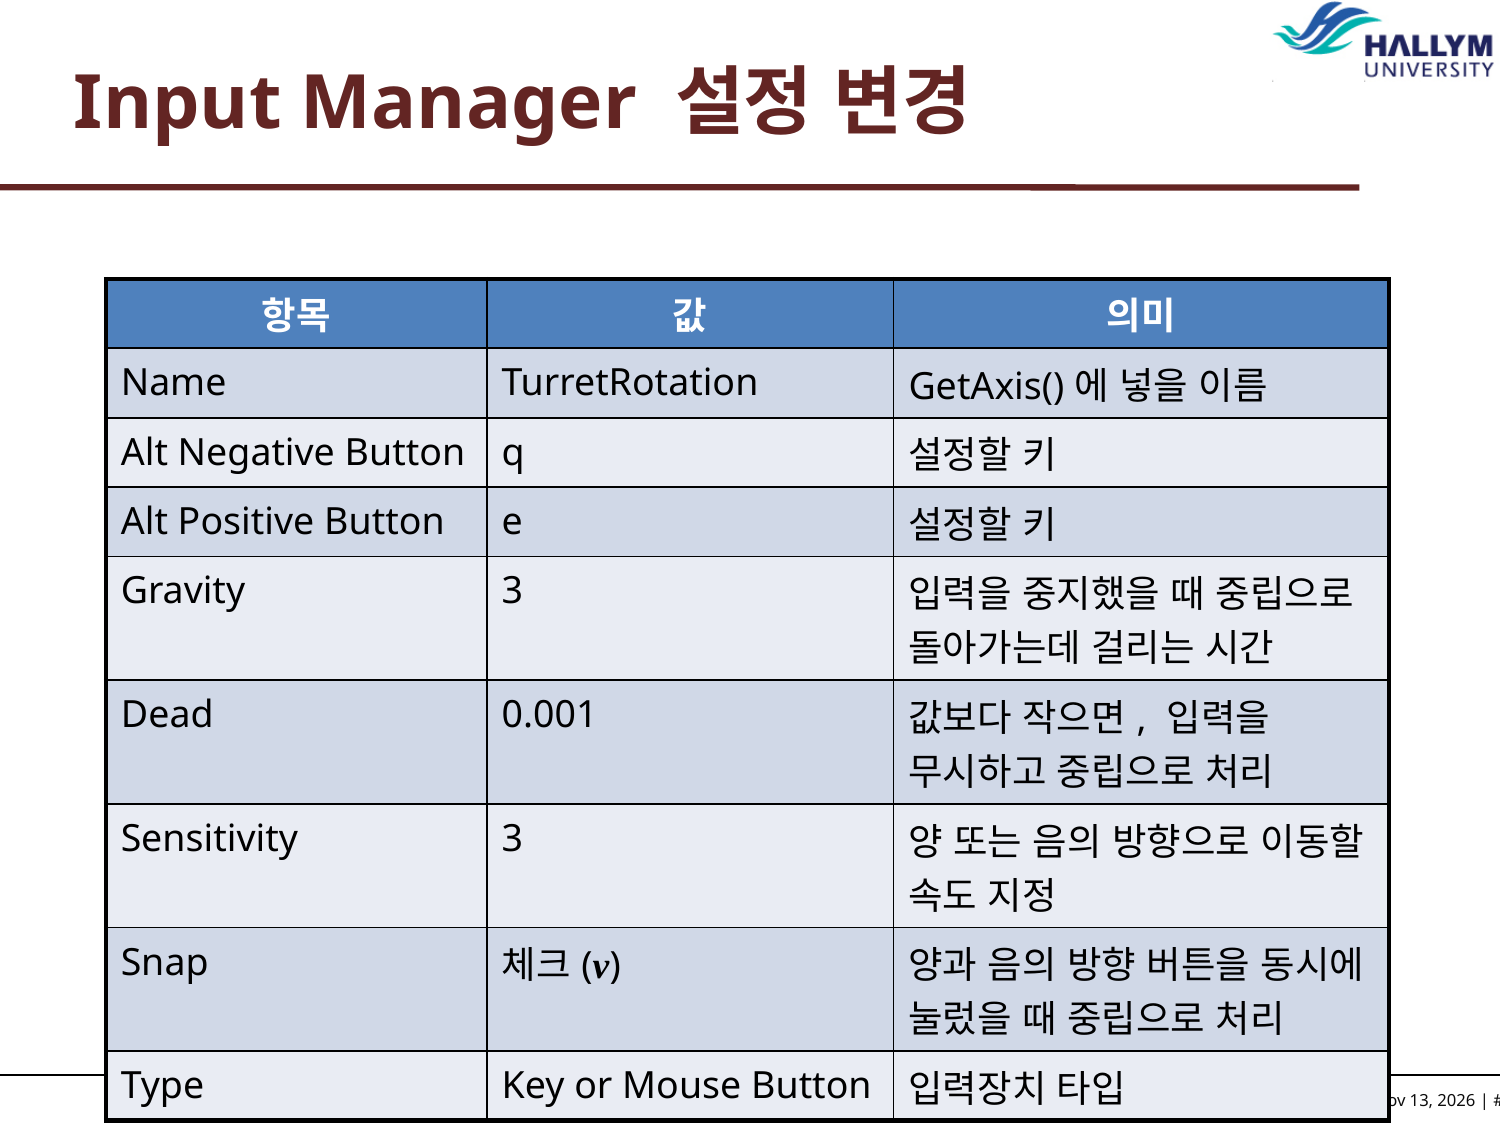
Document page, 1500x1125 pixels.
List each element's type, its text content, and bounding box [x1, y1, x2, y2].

table_cell Sensitivity [108, 805, 486, 927]
table_cell 설정할 키 [894, 488, 1387, 556]
table_header 항목 [108, 281, 486, 347]
table_cell 체크(v) [488, 928, 893, 1050]
table_cell Type [108, 1052, 486, 1118]
table_cell TurretRotation [488, 349, 893, 417]
table_cell 양 또는 음의 방향으로 이동할 속도 지정 [894, 805, 1387, 927]
table_cell 3 [488, 557, 893, 679]
table_header 의미 [894, 281, 1387, 347]
table_cell 양과 음의 방향 버튼을 동시에 눌렀을 때 중립으로 처리 [894, 928, 1387, 1050]
table_header 값 [488, 281, 893, 347]
table_cell q [488, 419, 893, 486]
picture [1269, 0, 1500, 82]
table_cell 입력을 중지했을 때 중립으로 돌아가는데 걸리는 시간 [894, 557, 1387, 679]
table_cell Gravity [108, 557, 486, 679]
table_cell e [488, 488, 893, 556]
table_cell GetAxis()에 넣을 이름 [894, 349, 1387, 417]
table_cell Name [108, 349, 486, 417]
table_cell 설정할 키 [894, 419, 1387, 486]
table_cell 입력장치 타입 [894, 1052, 1387, 1118]
table_cell 0.001 [488, 681, 893, 803]
table_cell Key or Mouse Button [488, 1052, 893, 1118]
table_cell Snap [108, 928, 486, 1050]
table_cell 값보다 작으면, 입력을 무시하고 중립으로 처리 [894, 681, 1387, 803]
table_cell 3 [488, 805, 893, 927]
table_cell Alt Negative Button [108, 419, 486, 486]
title Input Manager 설정 변경 [44, 33, 1395, 164]
table_cell Alt Positive Button [108, 488, 486, 556]
table_cell Dead [108, 681, 486, 803]
